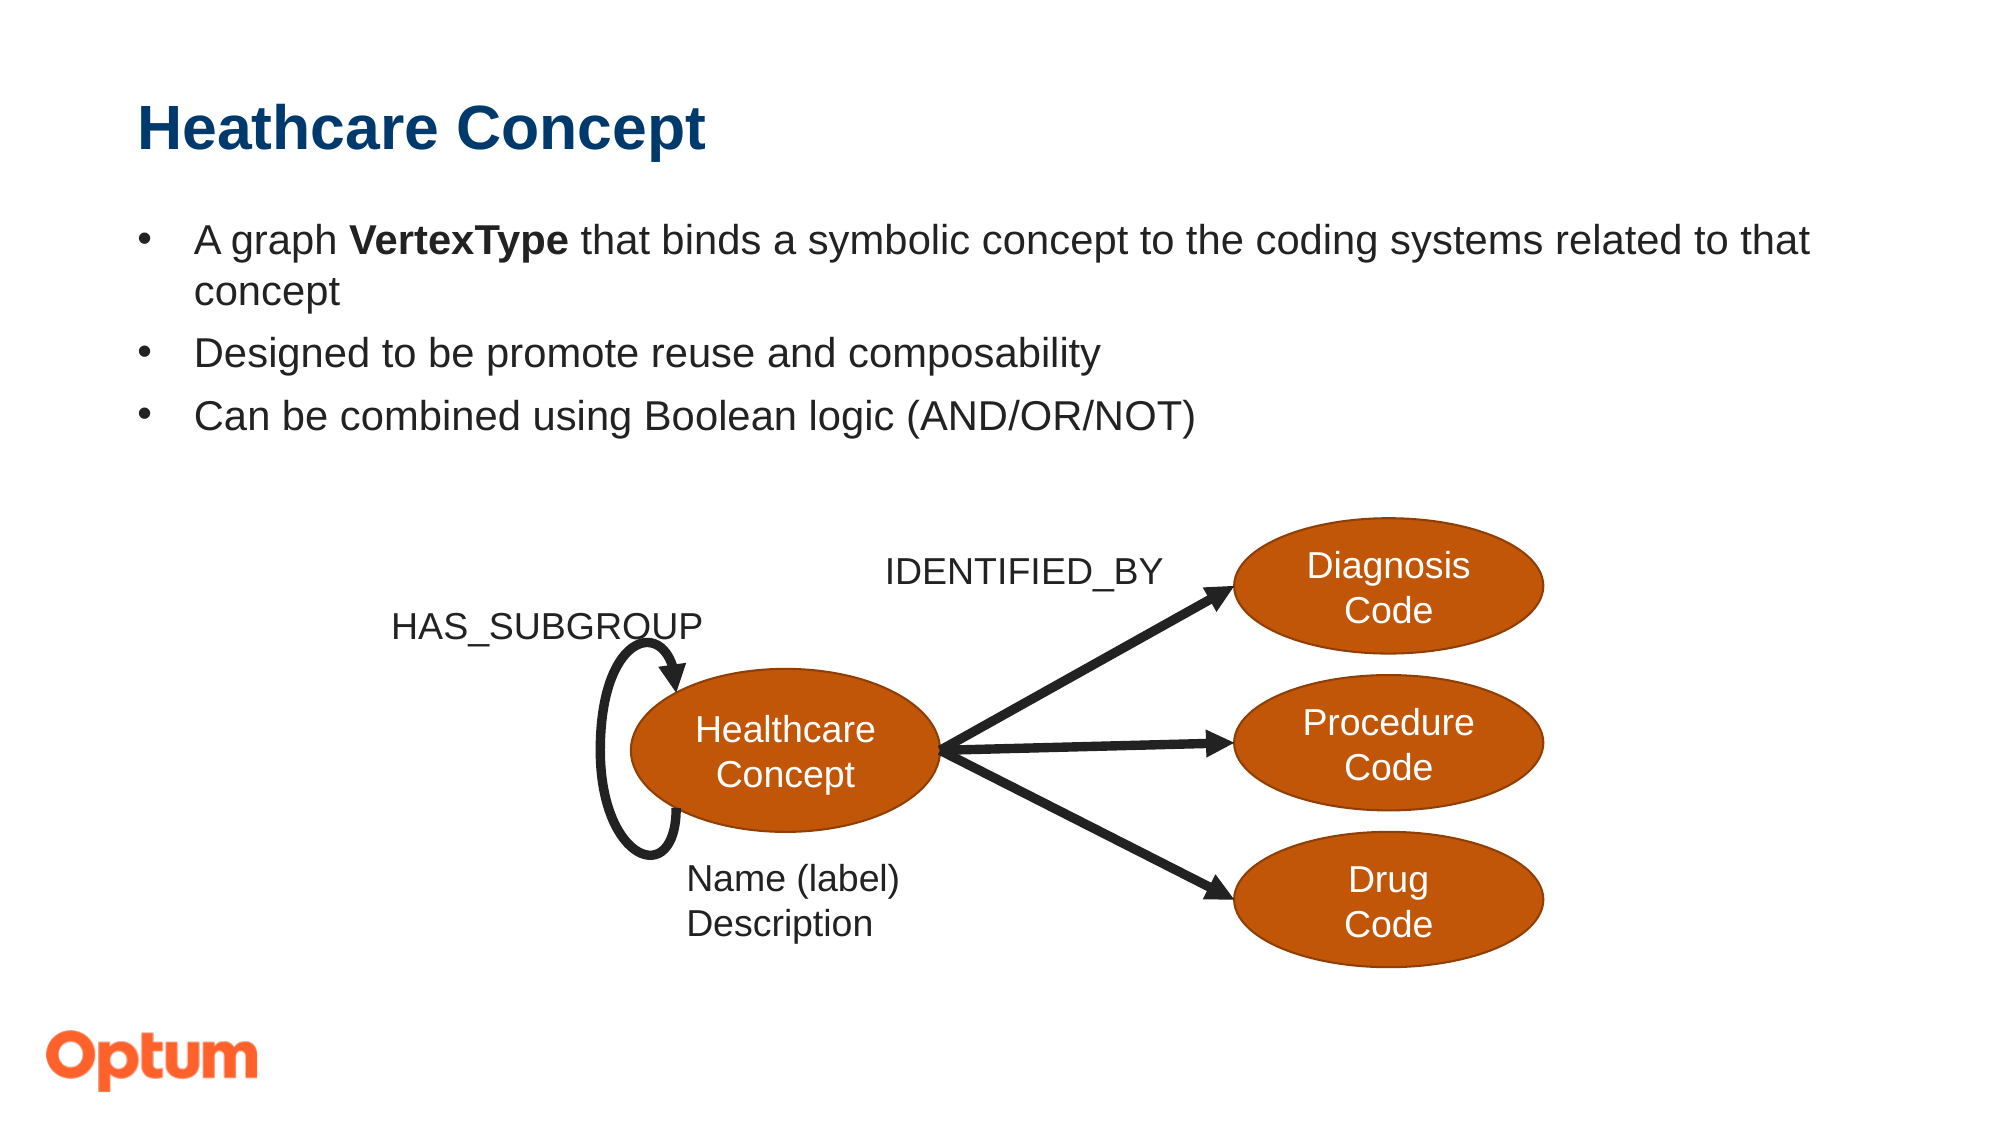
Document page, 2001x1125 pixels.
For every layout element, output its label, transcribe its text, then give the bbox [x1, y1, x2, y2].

title Heathcare Concept [137, 31, 1863, 164]
text_box Diagnosis Code [1233, 517, 1545, 655]
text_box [940, 750, 1235, 900]
list A graph VertexType that binds a symbolic concept to the coding systems related to that concept Designed to be promote reuse and composability Can be combined using Boolean logic (AND/OR/NOT) [137, 213, 1863, 480]
text_box Procedure Code [1235, 674, 1545, 812]
text_box HAS_SUBGROUP [376, 594, 719, 655]
text_box Drug Code [1233, 830, 1545, 969]
text_box Name (label) Description [671, 846, 916, 952]
text_box Healthcare Concept [629, 667, 940, 833]
picture [46, 1014, 261, 1098]
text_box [940, 585, 1235, 742]
text_box IDENTIFIED_BY [870, 539, 1179, 600]
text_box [940, 742, 1235, 750]
